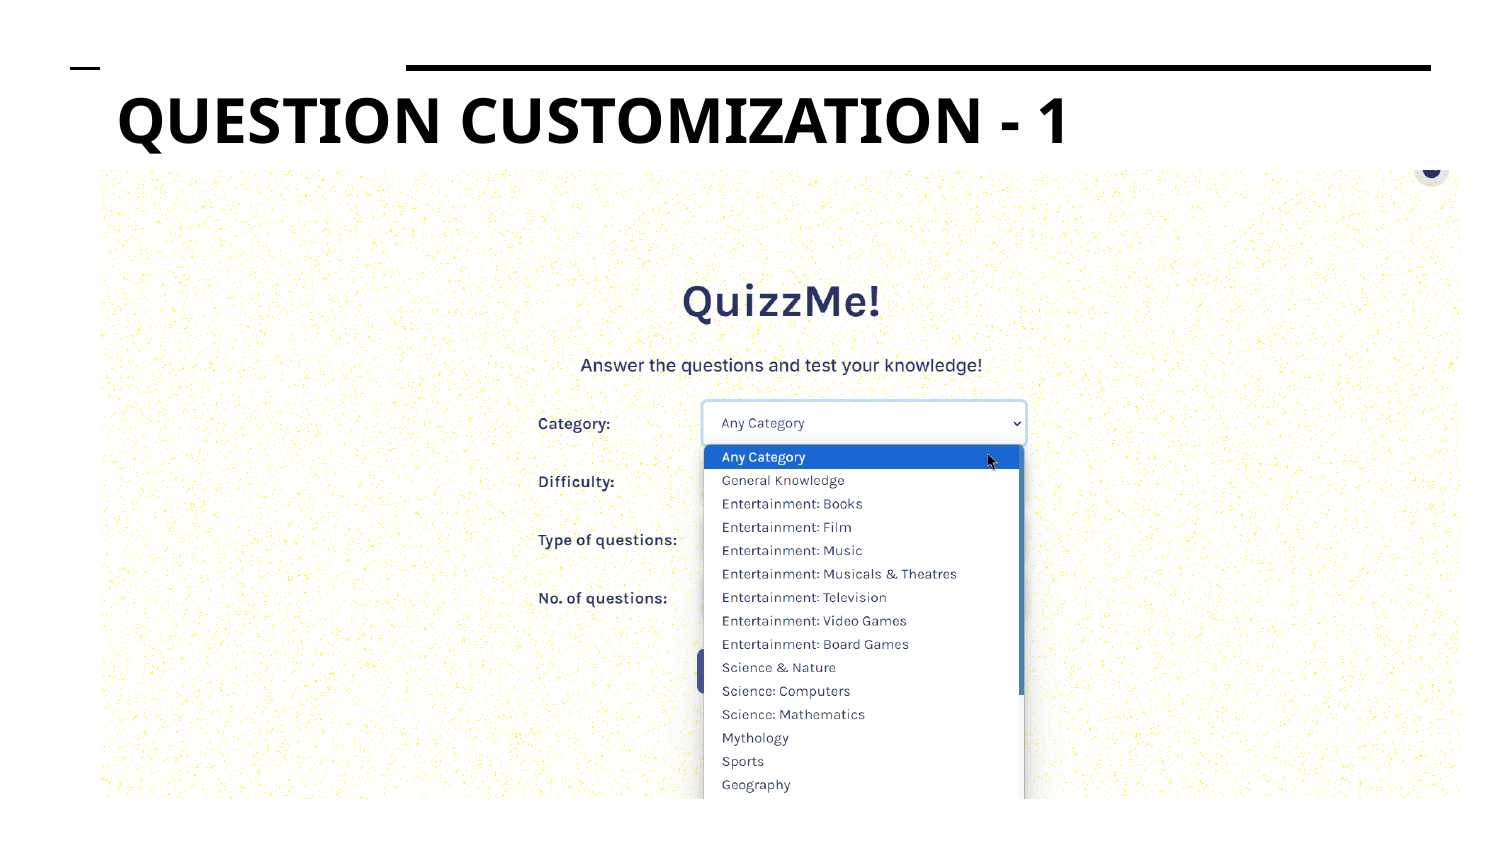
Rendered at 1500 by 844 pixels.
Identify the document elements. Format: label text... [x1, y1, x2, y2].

title QUESTION CUSTOMIZATION - 1 [101, 65, 1256, 169]
picture [100, 170, 1461, 800]
